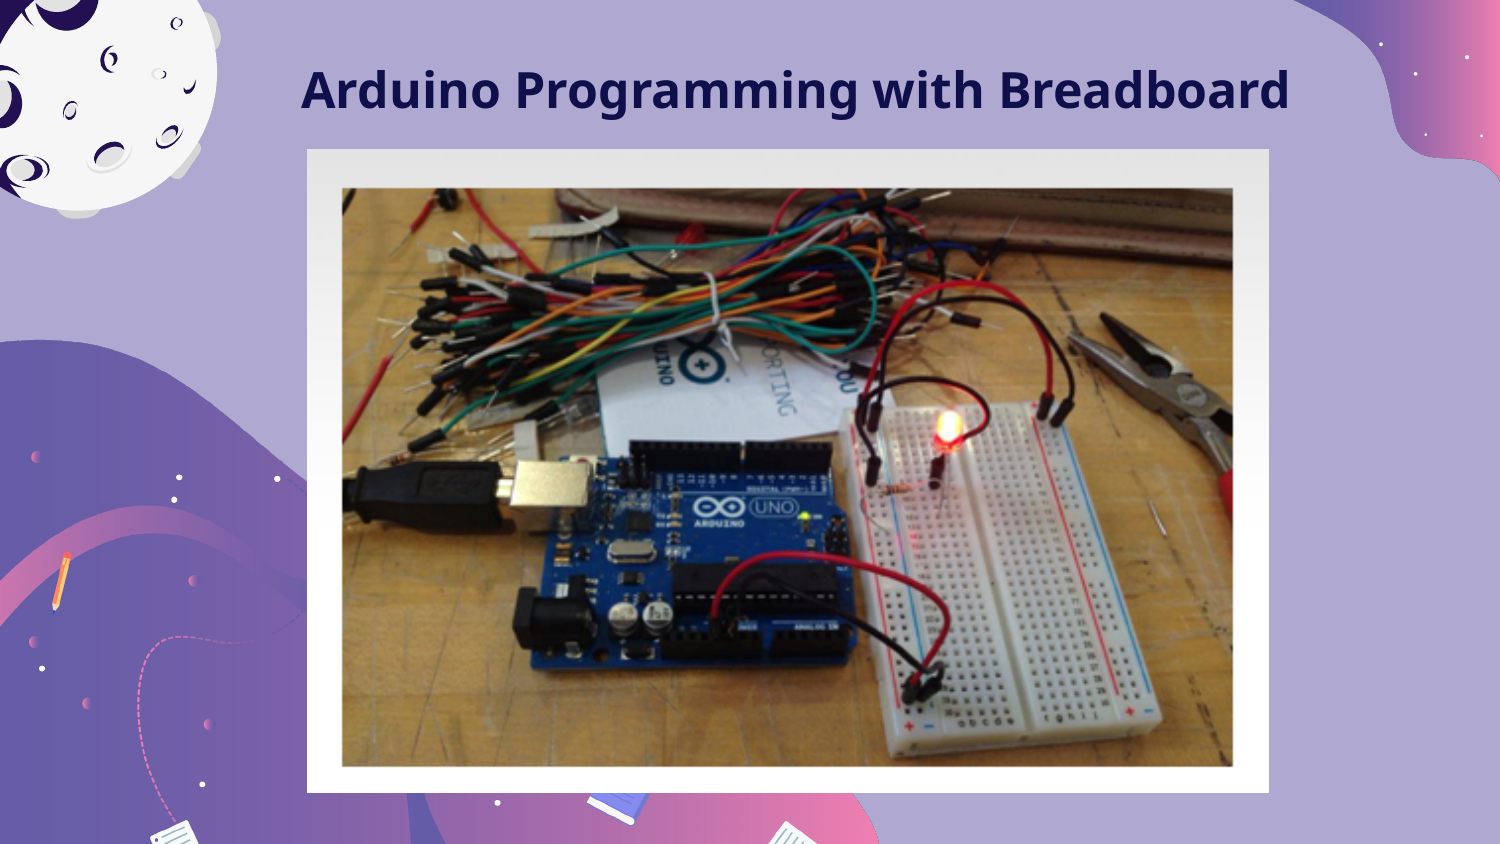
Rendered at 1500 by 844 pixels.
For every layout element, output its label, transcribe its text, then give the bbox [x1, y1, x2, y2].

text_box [0, 0, 226, 215]
text_box Arduino Programming with Breadboard [286, 51, 1307, 126]
picture [0, 0, 1500, 844]
